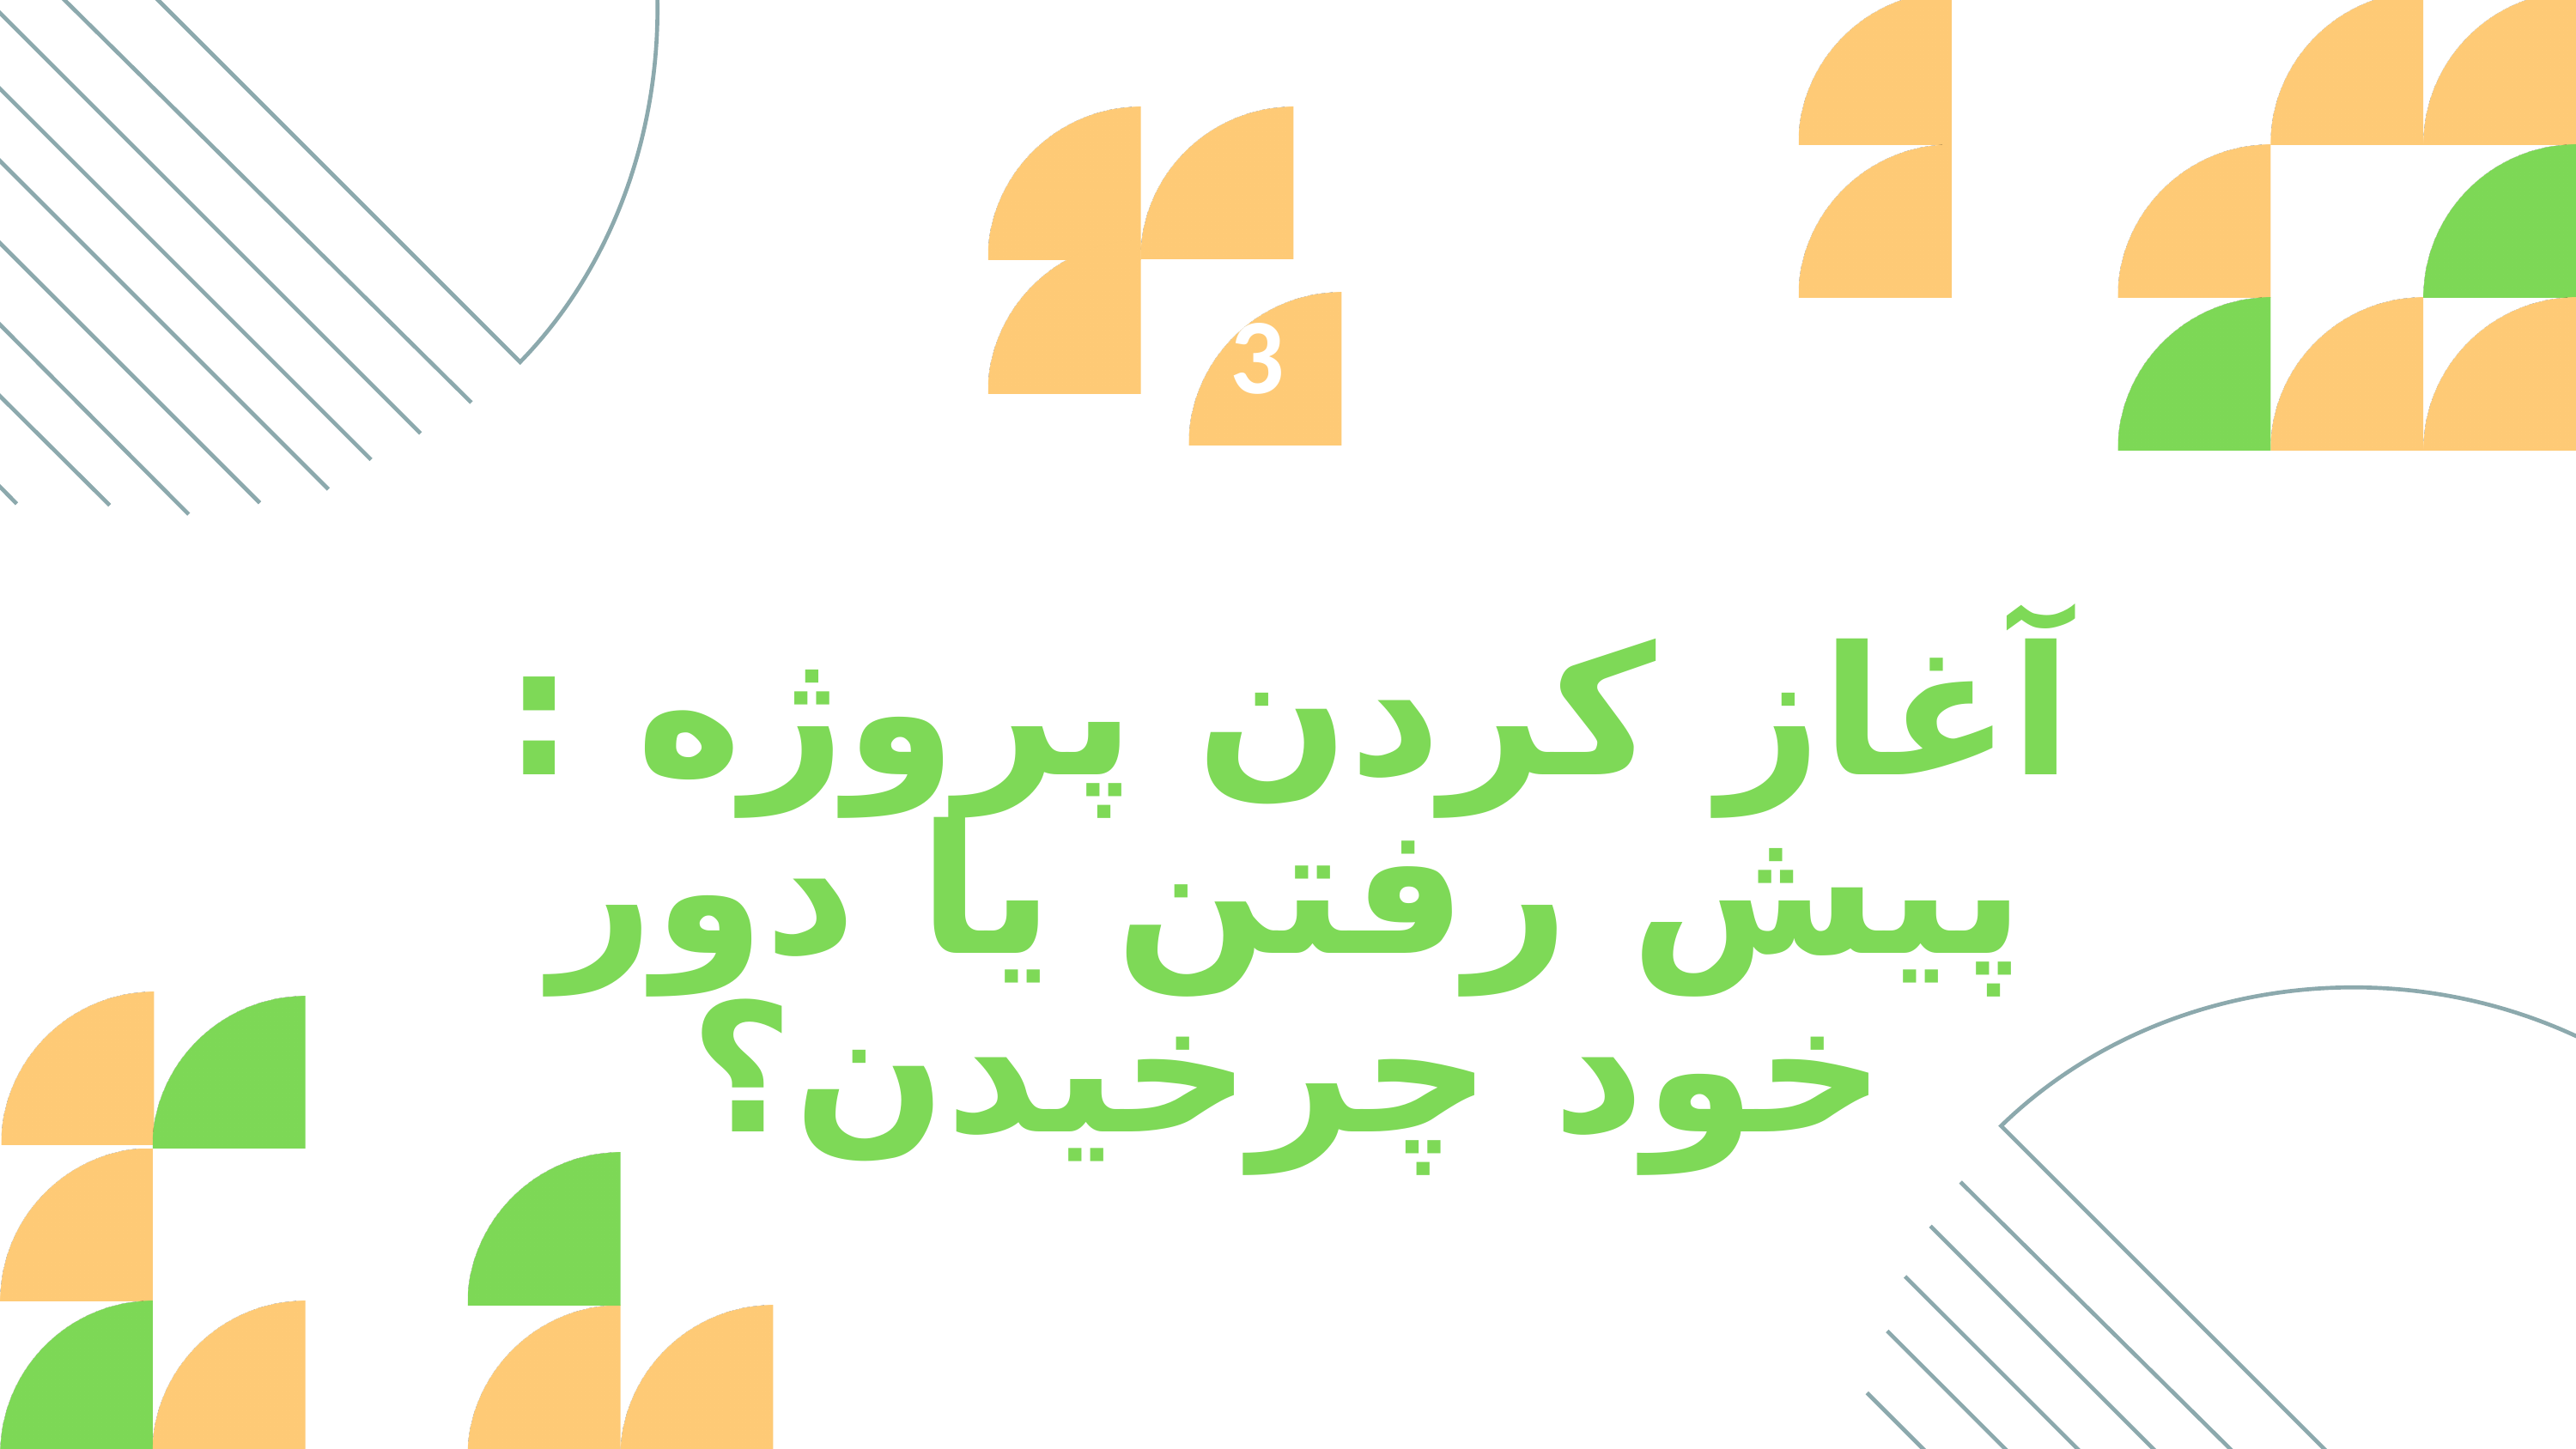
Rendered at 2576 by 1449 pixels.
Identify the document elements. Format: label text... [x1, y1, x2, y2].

text_box [2424, 0, 2576, 144]
text_box [1140, 106, 1294, 260]
text_box [987, 106, 1140, 260]
text_box [1798, 0, 1952, 144]
text_box [467, 1306, 620, 1449]
text_box [2423, 144, 2576, 297]
text_box [2271, 297, 2424, 451]
text_box [2270, 0, 2424, 145]
text_box [0, 1149, 153, 1300]
text_box [0, 1300, 152, 1449]
text_box [2117, 297, 2271, 451]
text_box [2424, 297, 2576, 451]
text_box [1, 991, 155, 1145]
text_box [987, 260, 1141, 394]
text_box [2117, 144, 2271, 297]
text_box [1188, 292, 1342, 446]
text_box [152, 996, 306, 1149]
text_box 3 [1217, 280, 1292, 422]
text_box [1798, 144, 1952, 298]
text_box [467, 1152, 621, 1306]
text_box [0, 0, 851, 67]
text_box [2025, 1066, 2576, 1449]
text_box [620, 1305, 774, 1449]
text_box [152, 1300, 306, 1449]
text_box آغاز کردن پروژه : پیش رفتن یا دور خود چرخیدن؟ [381, 631, 2195, 1168]
